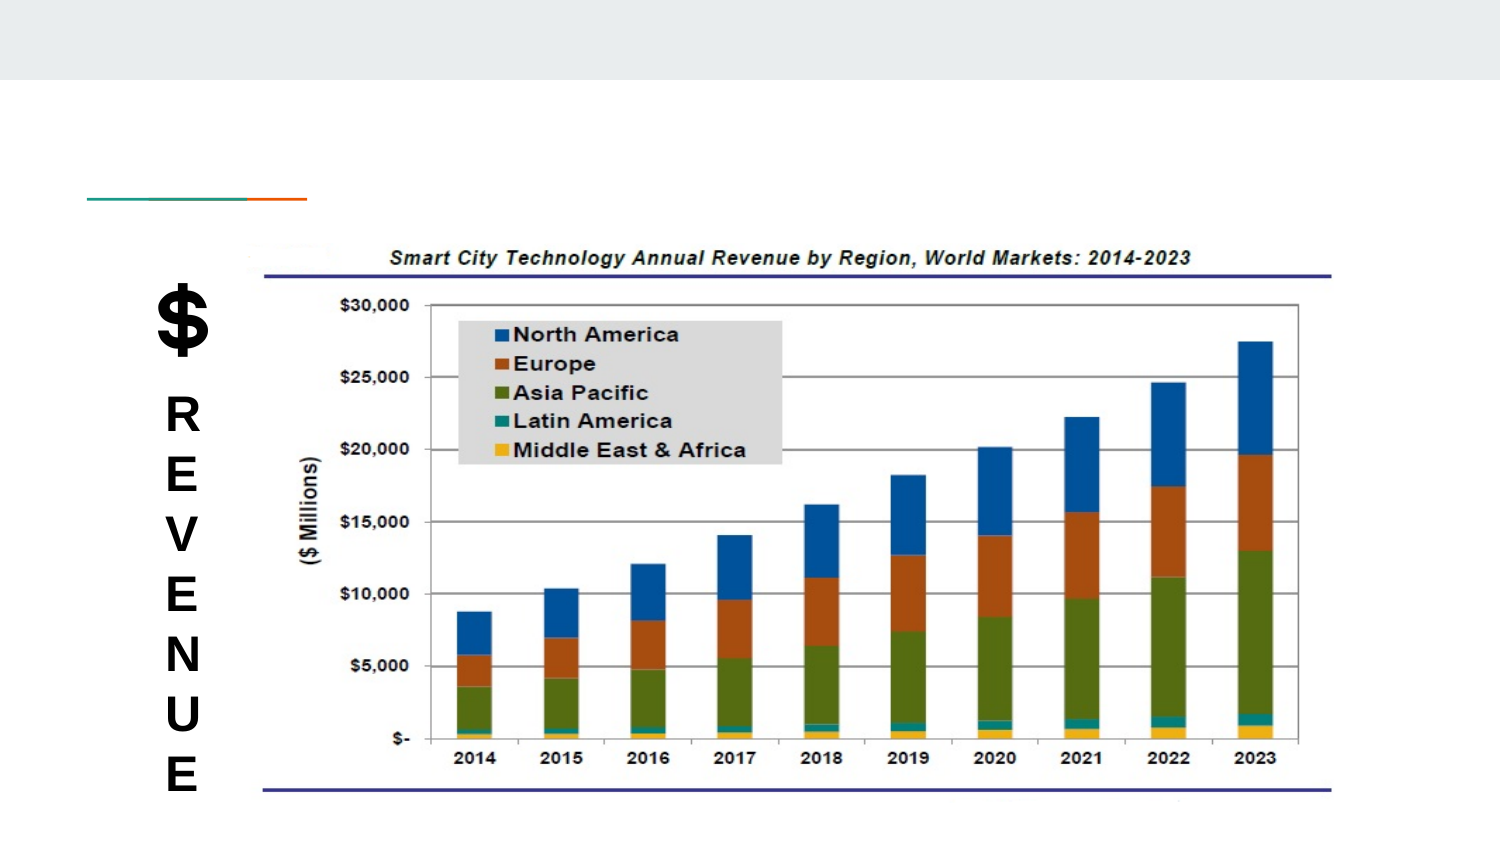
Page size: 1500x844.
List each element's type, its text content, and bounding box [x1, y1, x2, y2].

text_box R E V E N U E [150, 366, 233, 708]
picture [158, 283, 208, 357]
picture [246, 243, 1350, 804]
